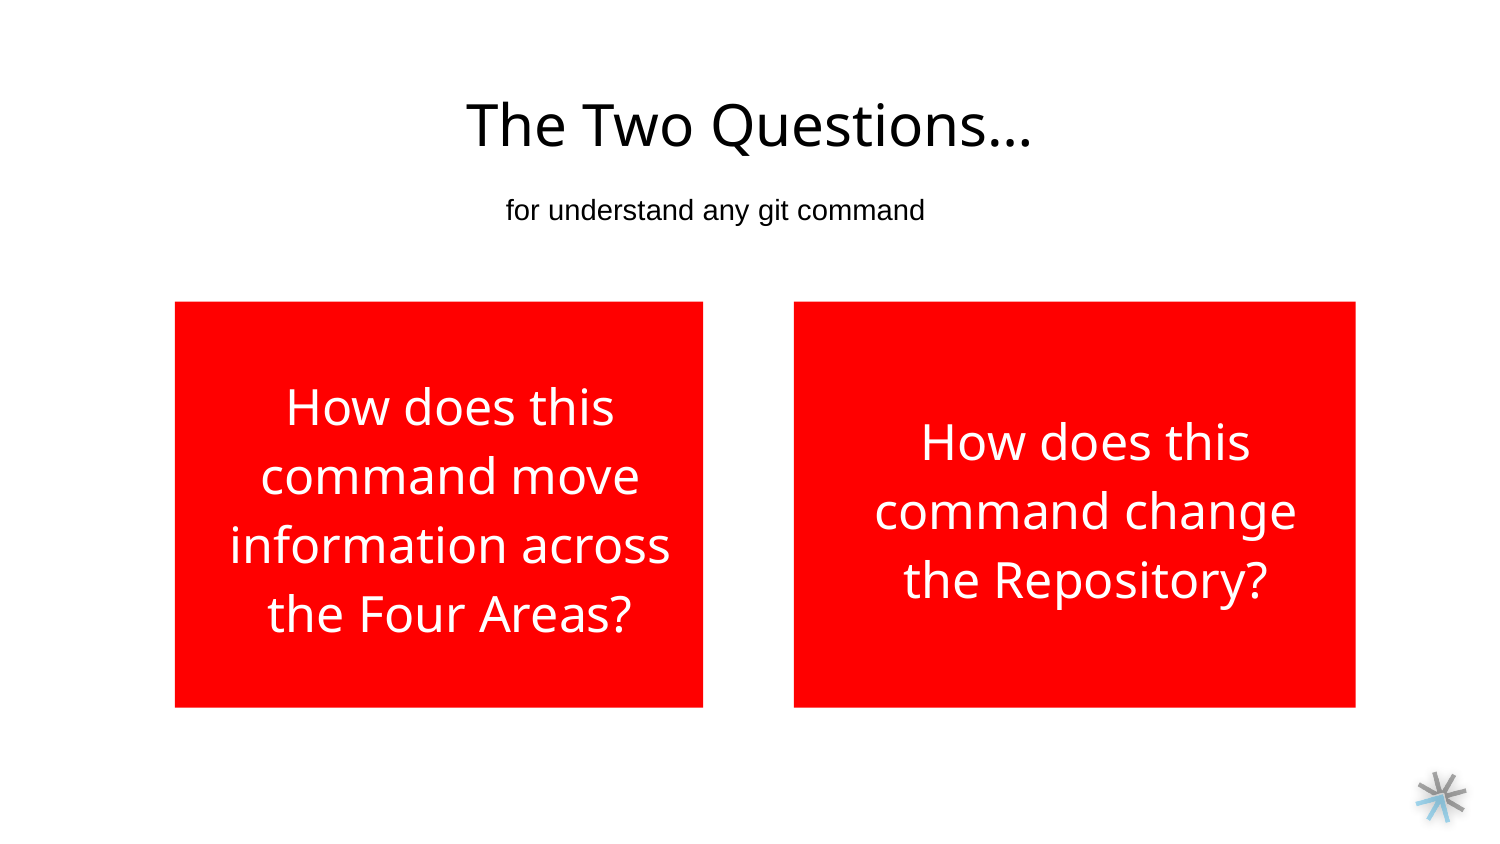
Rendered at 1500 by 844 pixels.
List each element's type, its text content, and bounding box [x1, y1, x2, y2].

list How does this command change the Repository? [793, 301, 1356, 708]
text_box for understand any git command [491, 183, 941, 234]
list How does this command move information across the Four Areas? [174, 301, 704, 708]
title The Two Questions… [51, 72, 1449, 167]
